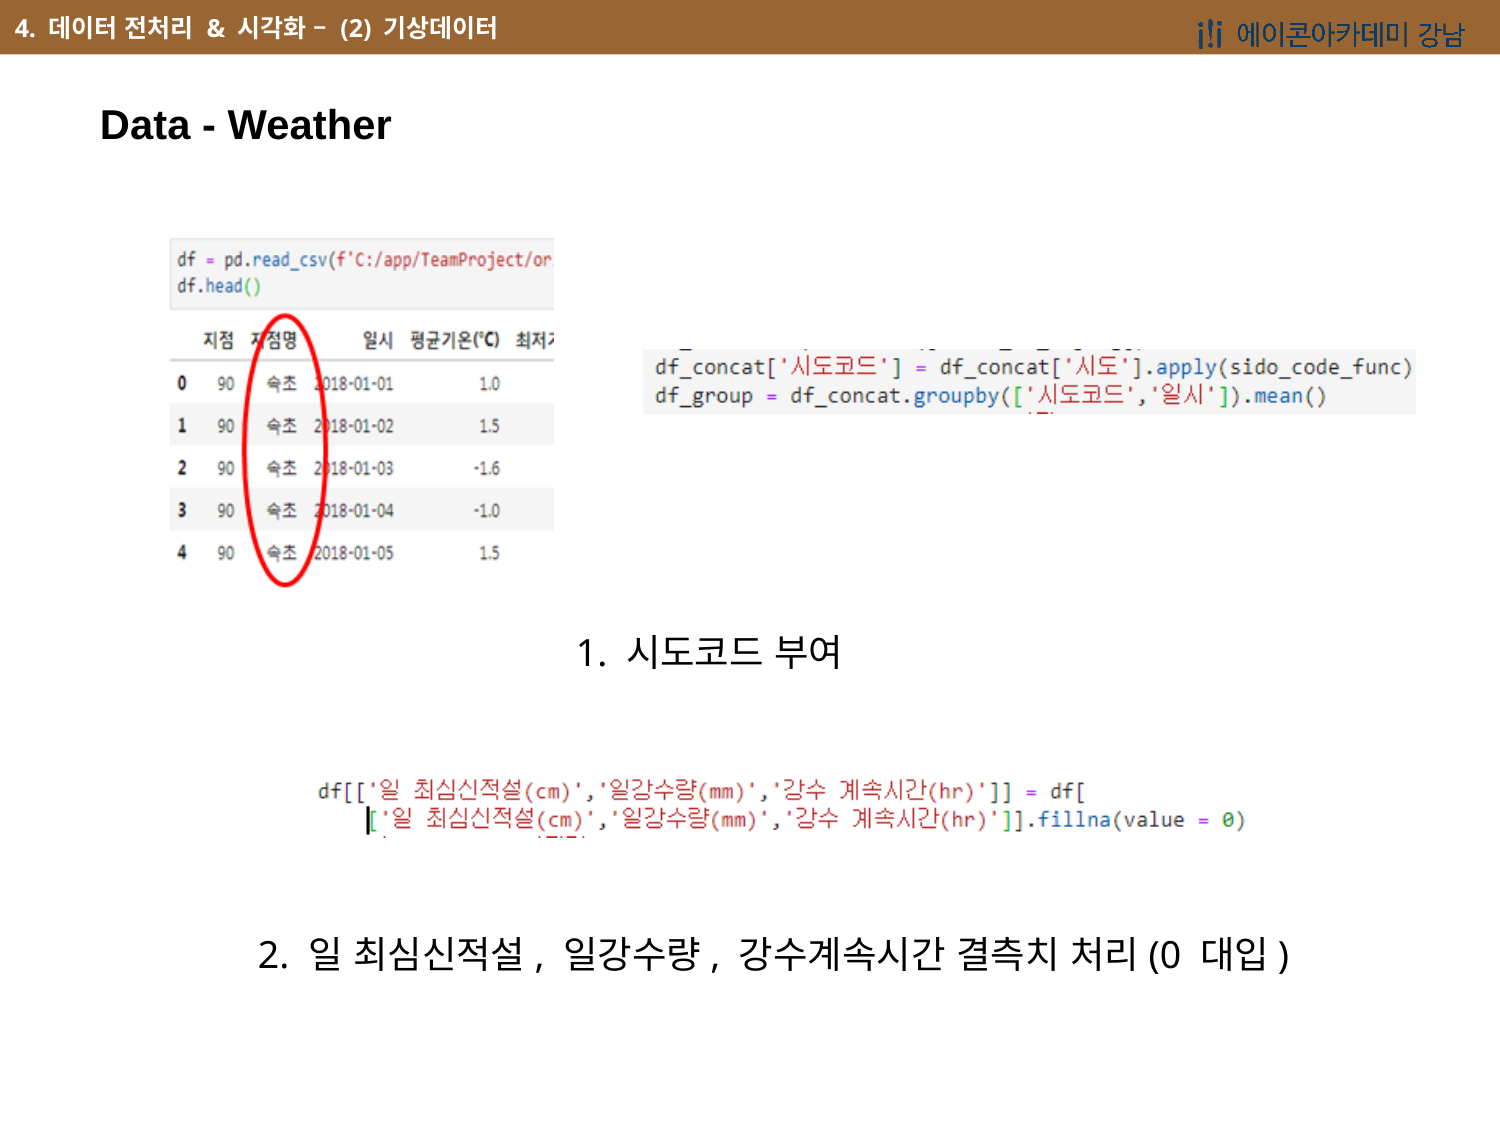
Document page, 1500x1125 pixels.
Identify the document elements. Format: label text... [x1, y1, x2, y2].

text_box Data - Weather [85, 90, 407, 155]
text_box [0, 0, 1500, 55]
text_box 1. 시도코드 부여 [561, 621, 1188, 682]
text_box 2. 일 최심신적설, 일강수량, 강수계속시간 결측치 처리(0 대입) [218, 834, 1329, 984]
picture [643, 349, 1416, 415]
picture [312, 774, 1254, 838]
picture [159, 195, 554, 661]
